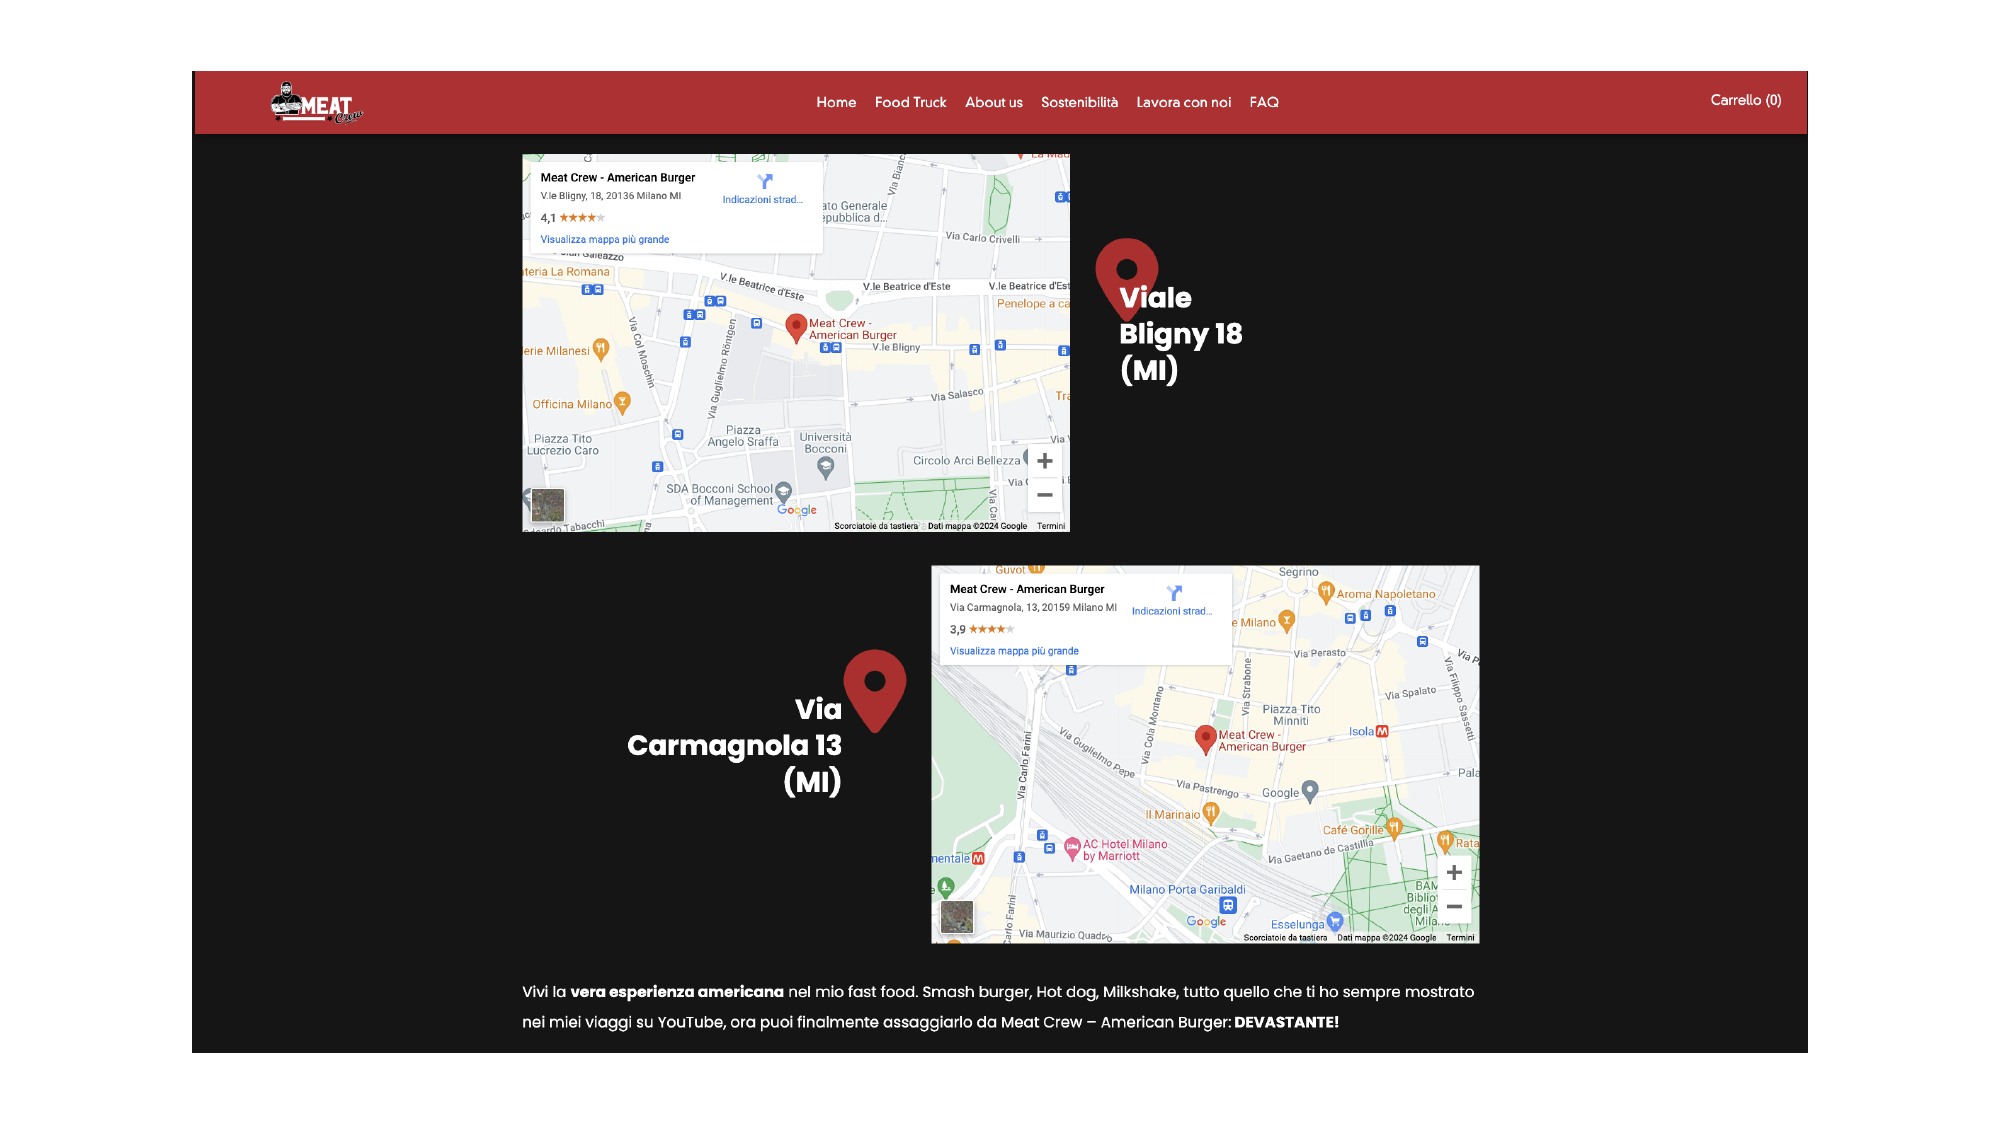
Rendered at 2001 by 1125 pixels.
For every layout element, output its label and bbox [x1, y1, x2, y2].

list [191, 71, 1809, 1054]
